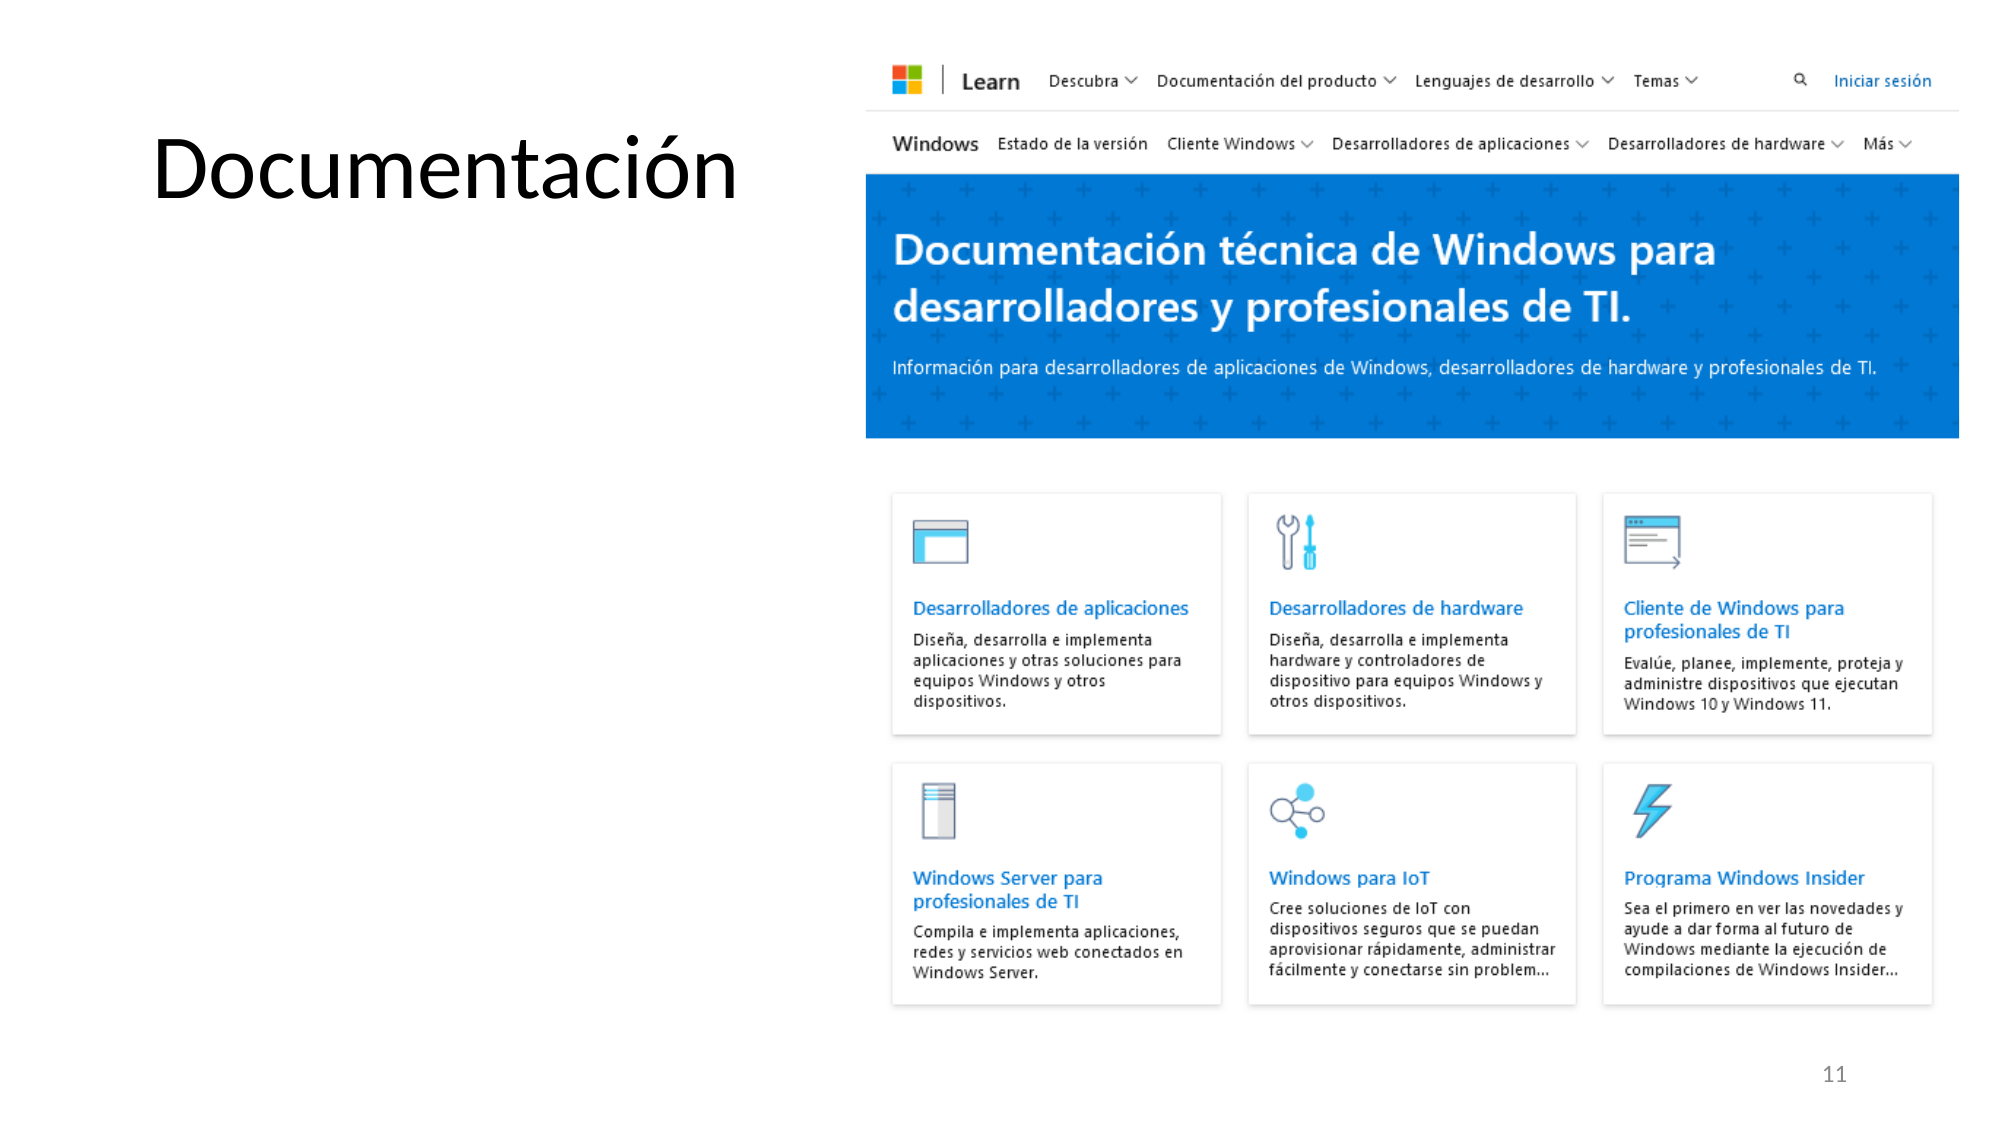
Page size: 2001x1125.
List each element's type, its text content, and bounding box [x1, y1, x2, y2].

picture [865, 48, 1960, 1015]
title Documentación [137, 59, 860, 278]
slide_number ‹#› [1412, 1042, 1863, 1103]
